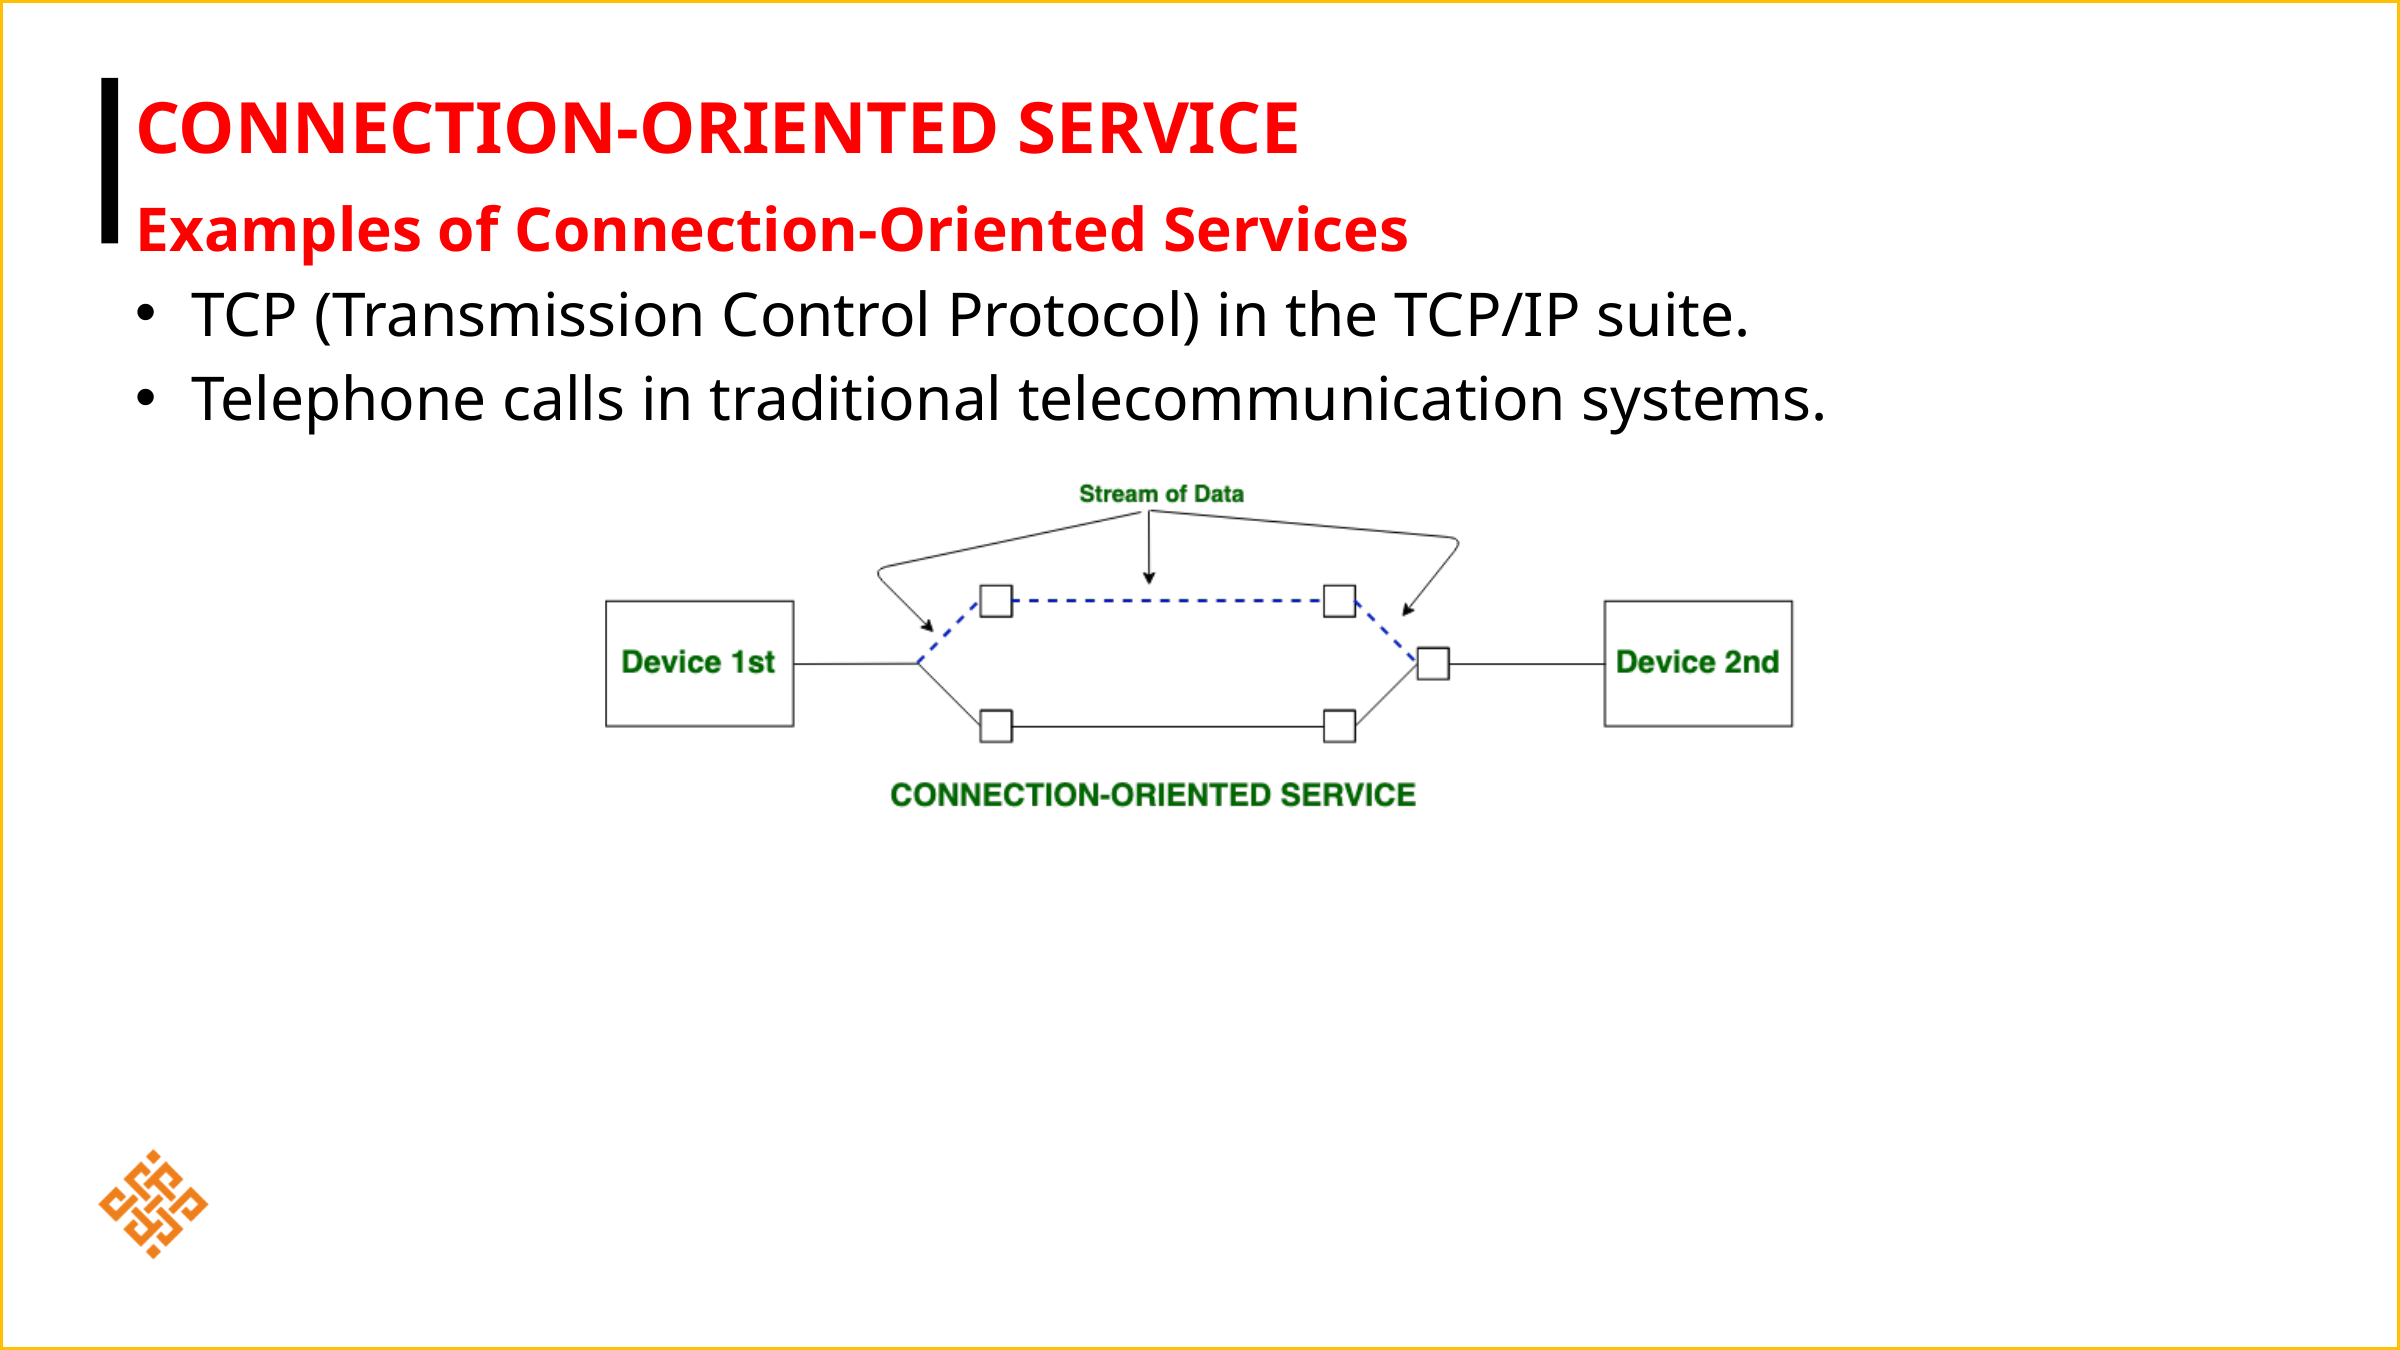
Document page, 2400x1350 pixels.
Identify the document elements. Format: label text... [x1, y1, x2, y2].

list Examples of Connection-Oriented Services TCP (Transmission Control Protocol) in the TCP/IP suite. Telephone calls in traditional telecommunication systems. [117, 182, 2363, 945]
picture [75, 1058, 235, 1350]
title Connection-Oriented Service [117, 73, 2188, 161]
picture [604, 474, 1796, 815]
